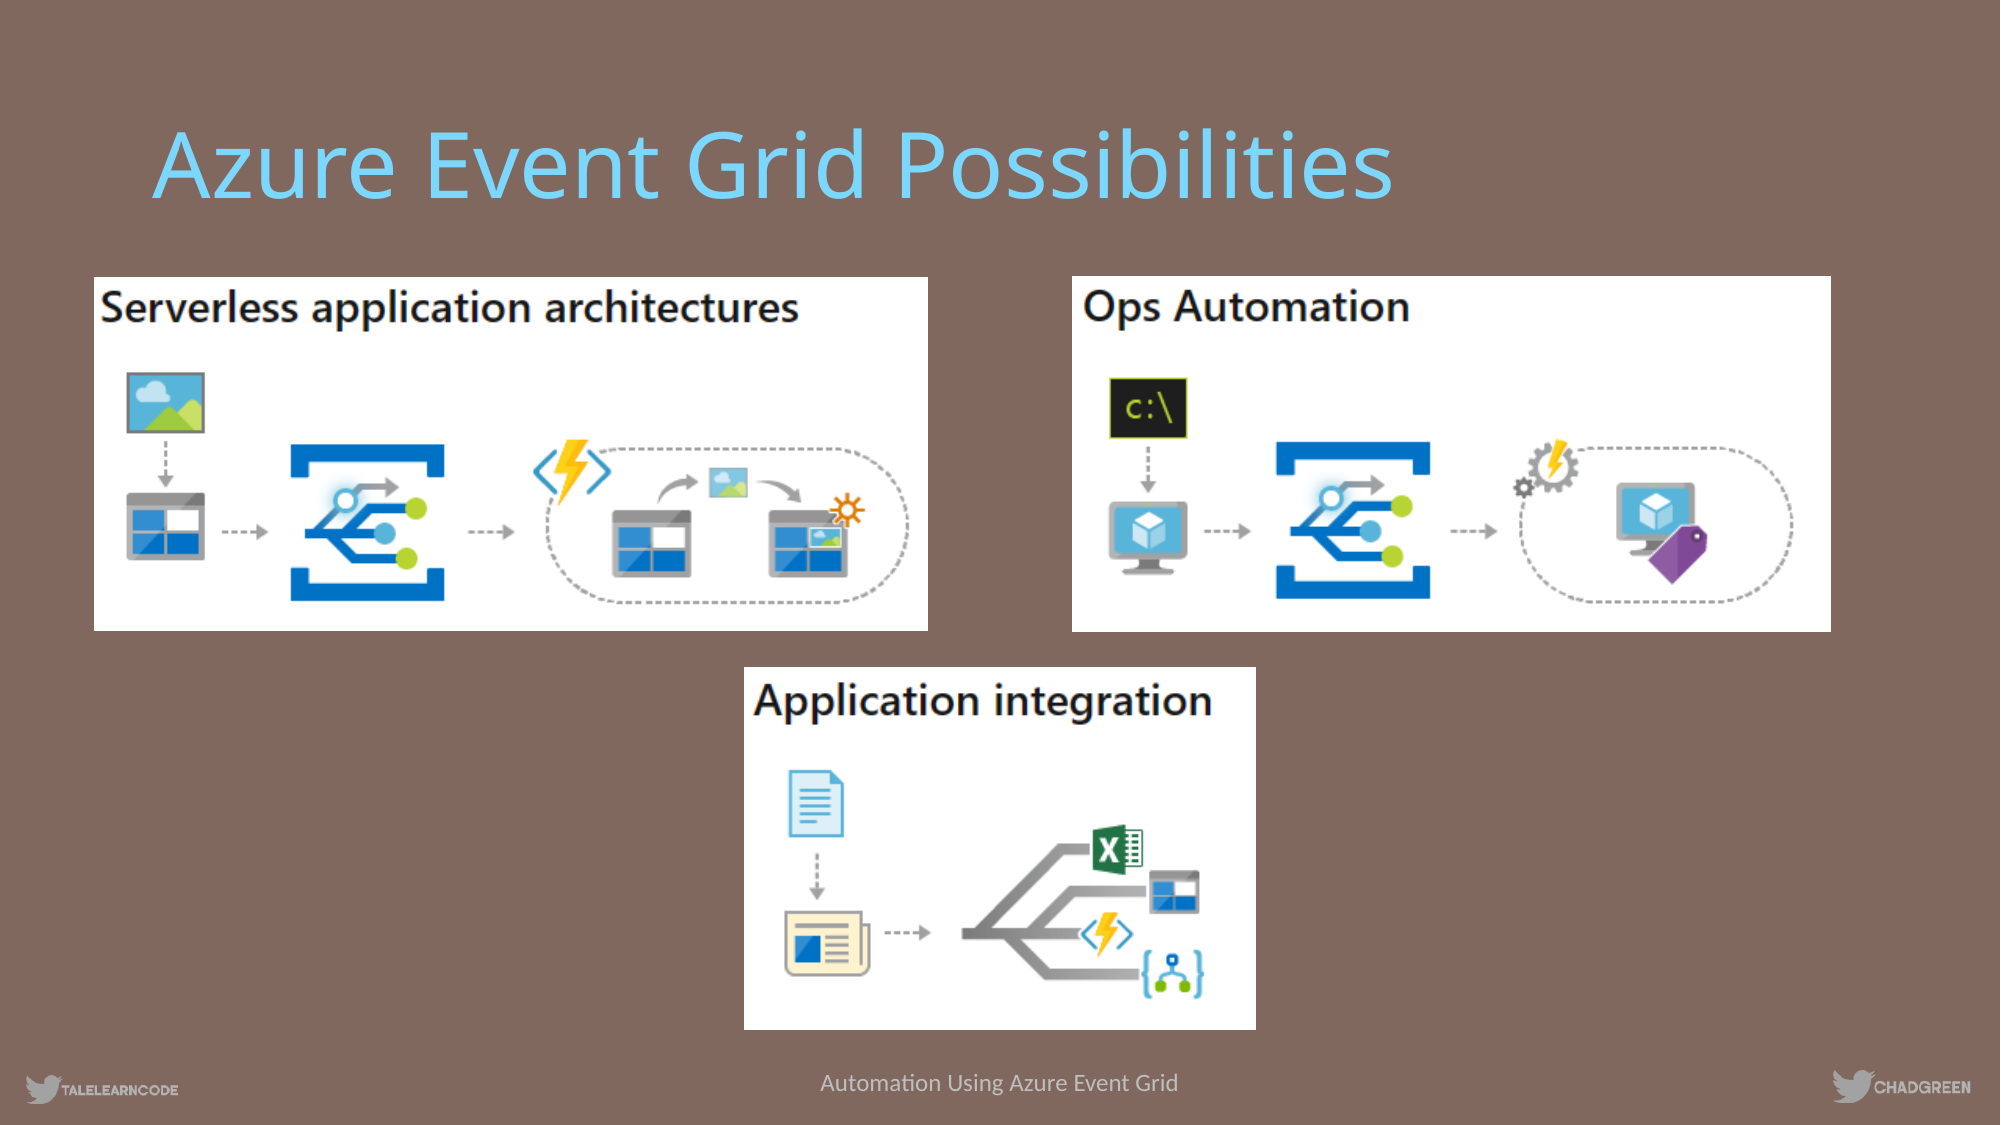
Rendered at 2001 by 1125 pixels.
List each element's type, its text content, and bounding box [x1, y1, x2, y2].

title Azure Event Grid Possibilities [137, 59, 1863, 278]
picture [94, 277, 928, 631]
picture [744, 667, 1256, 1031]
picture [1072, 276, 1831, 632]
